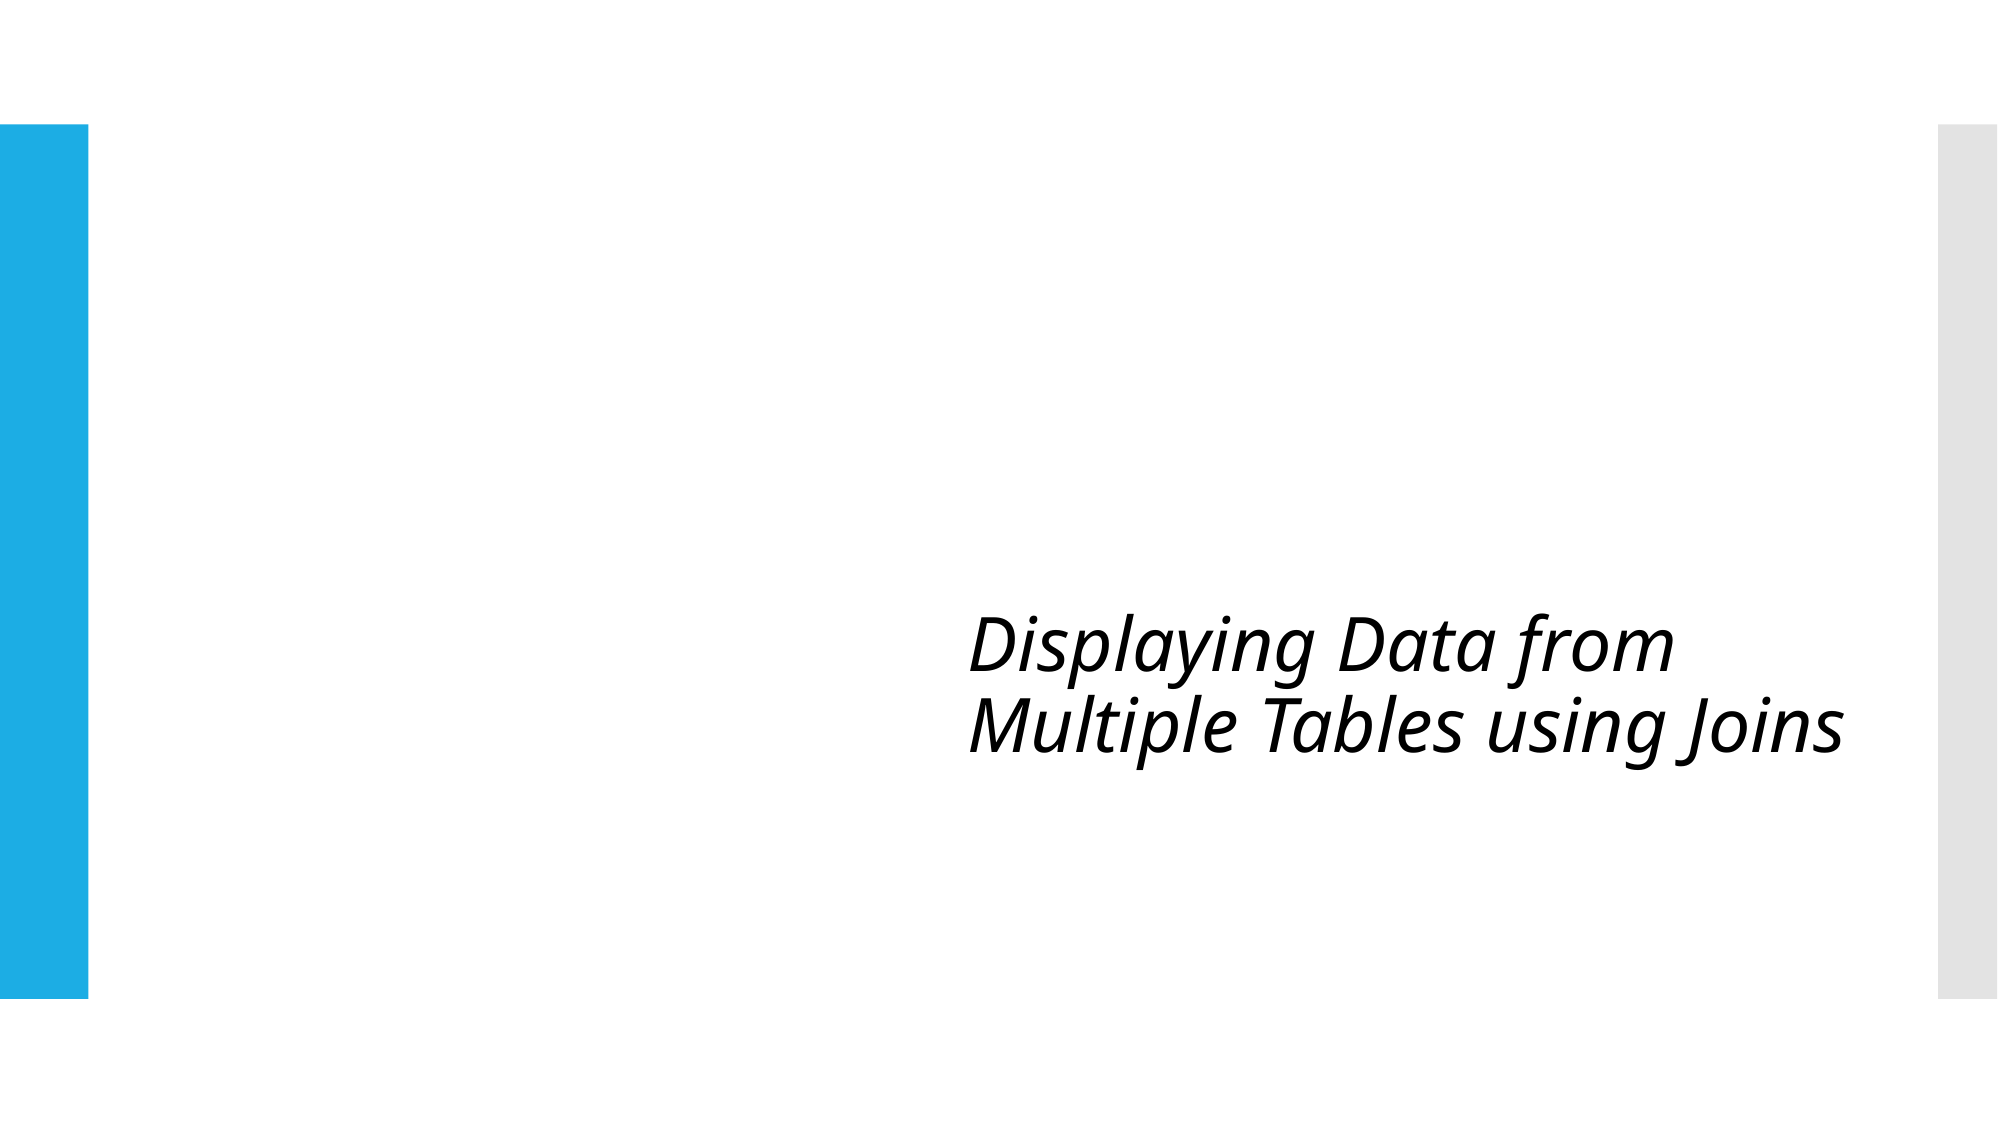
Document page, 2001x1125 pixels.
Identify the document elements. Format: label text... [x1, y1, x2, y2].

list Displaying Data from Multiple Tables using Joins [952, 564, 1897, 811]
